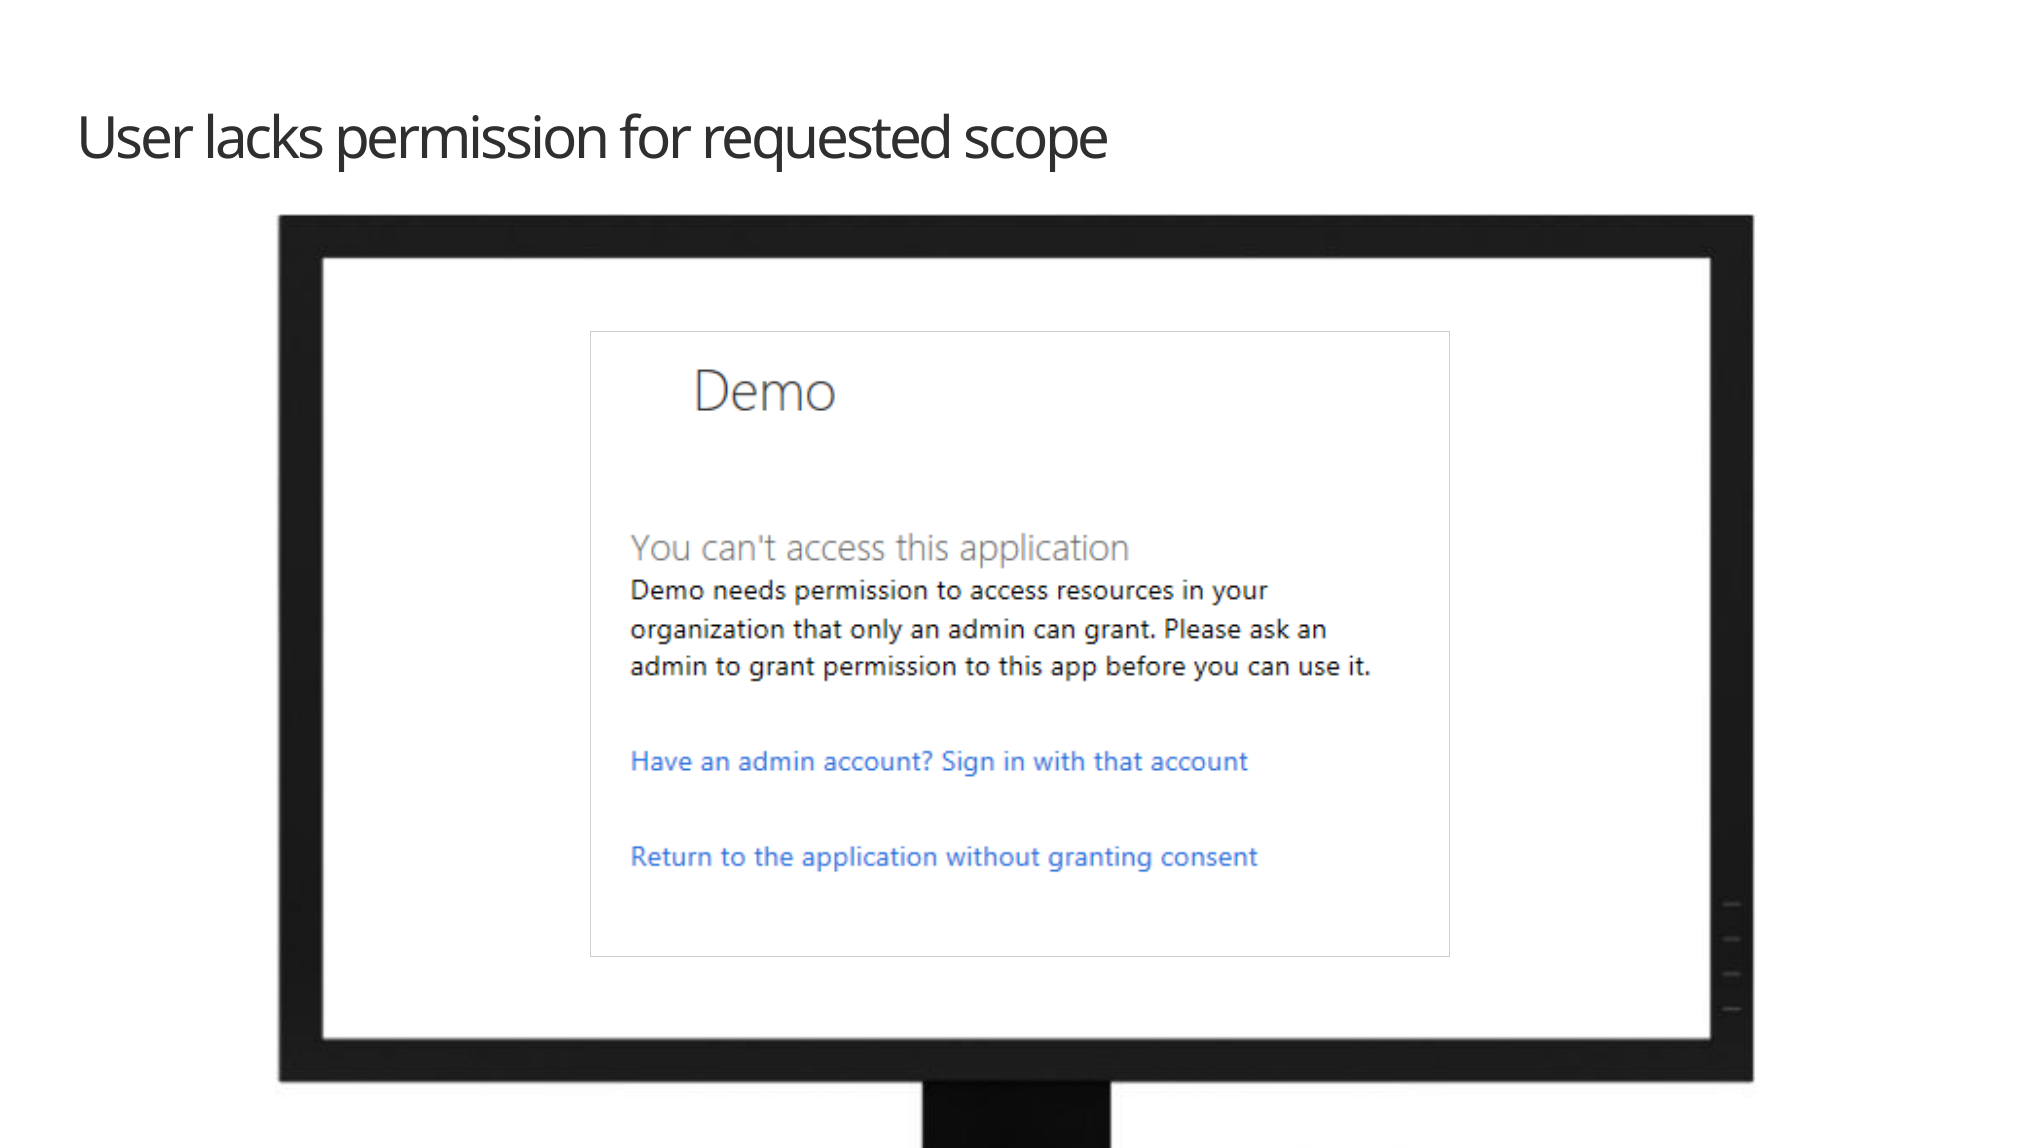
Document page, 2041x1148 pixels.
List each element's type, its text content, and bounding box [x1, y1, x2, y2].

picture [275, 214, 1765, 1148]
title User lacks permission for requested scope [76, 103, 1969, 172]
